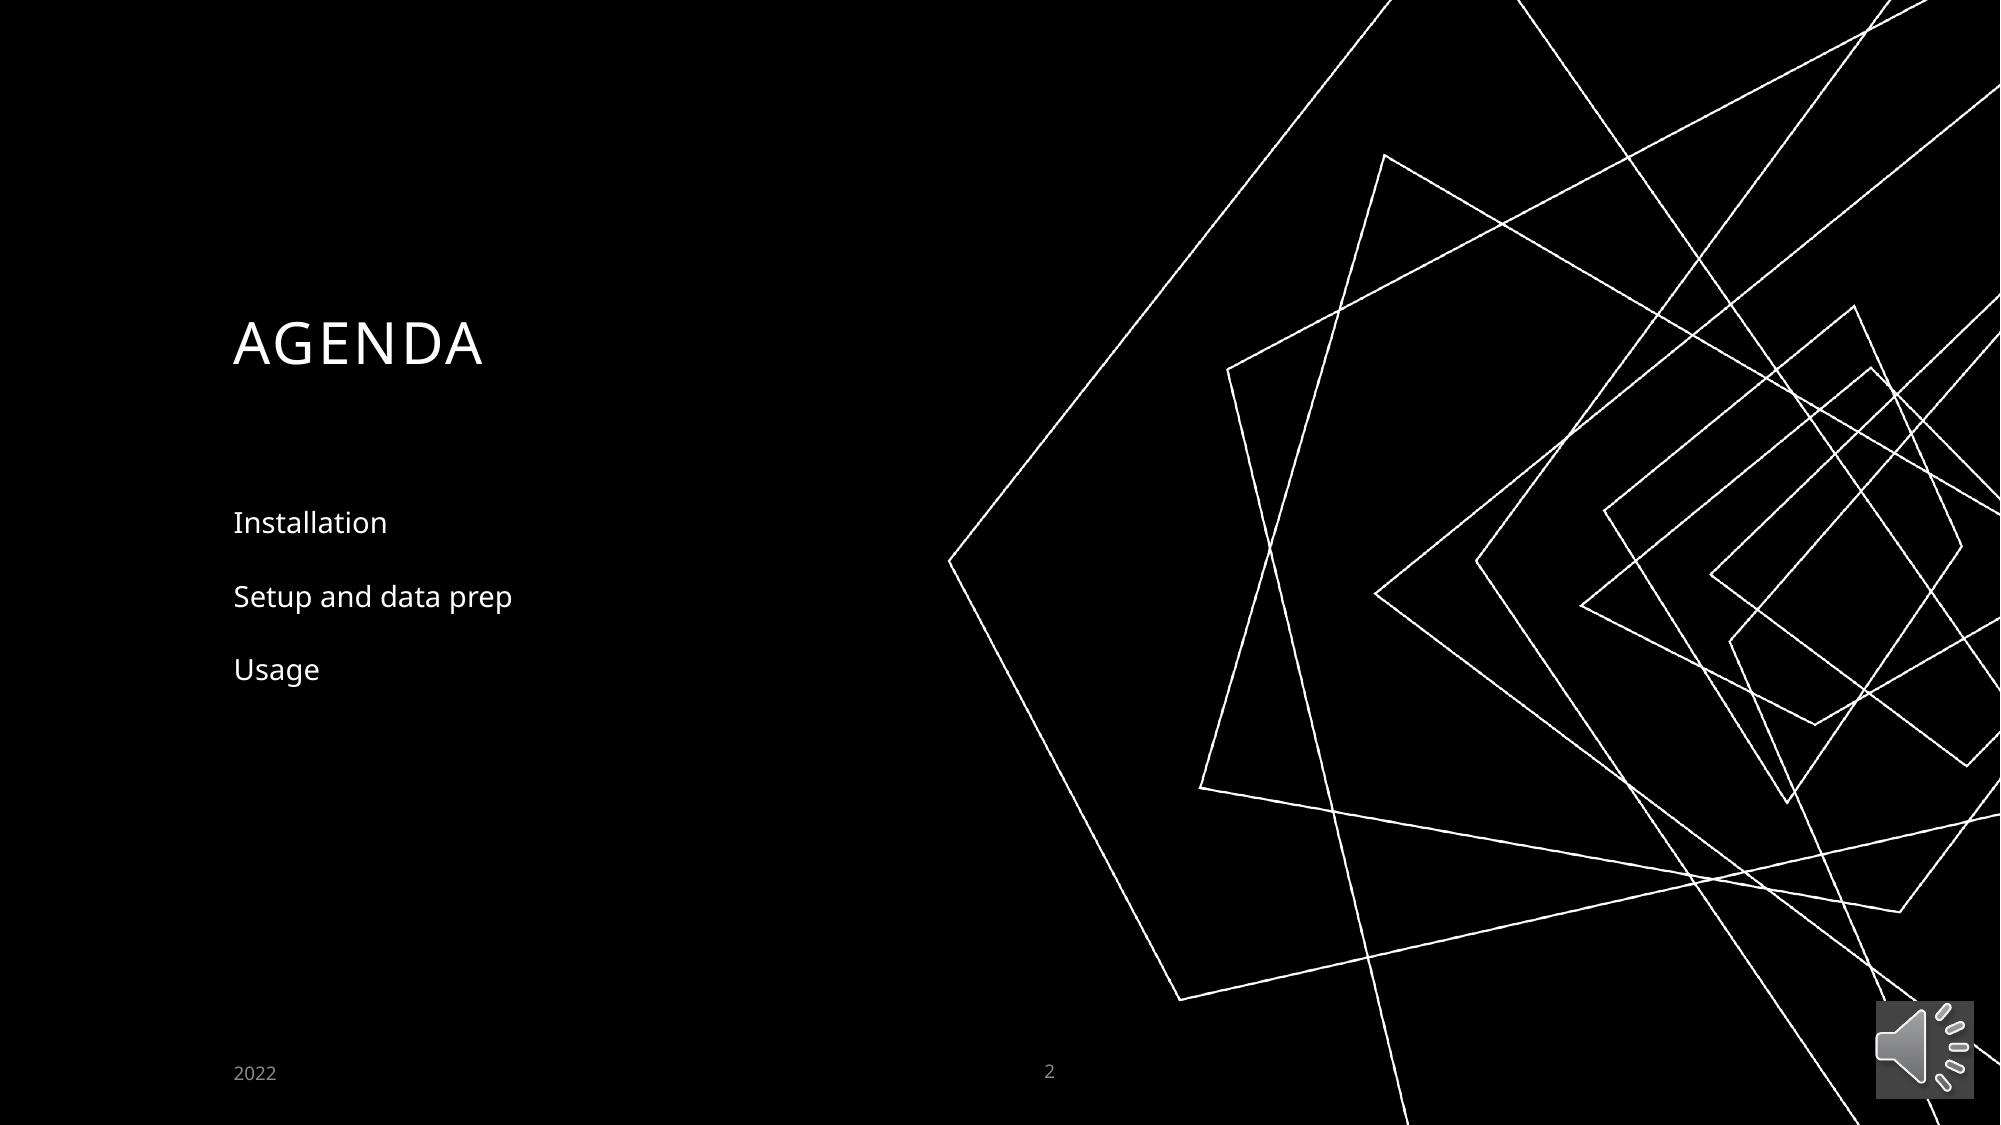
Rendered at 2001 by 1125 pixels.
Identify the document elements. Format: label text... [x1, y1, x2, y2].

slide_number 2 [908, 1042, 1071, 1103]
title AGENDA [218, 167, 694, 385]
list Installation Setup and data prep Usage [218, 479, 694, 698]
slide_number 2022 [218, 1042, 381, 1103]
picture [900, 0, 2000, 1125]
